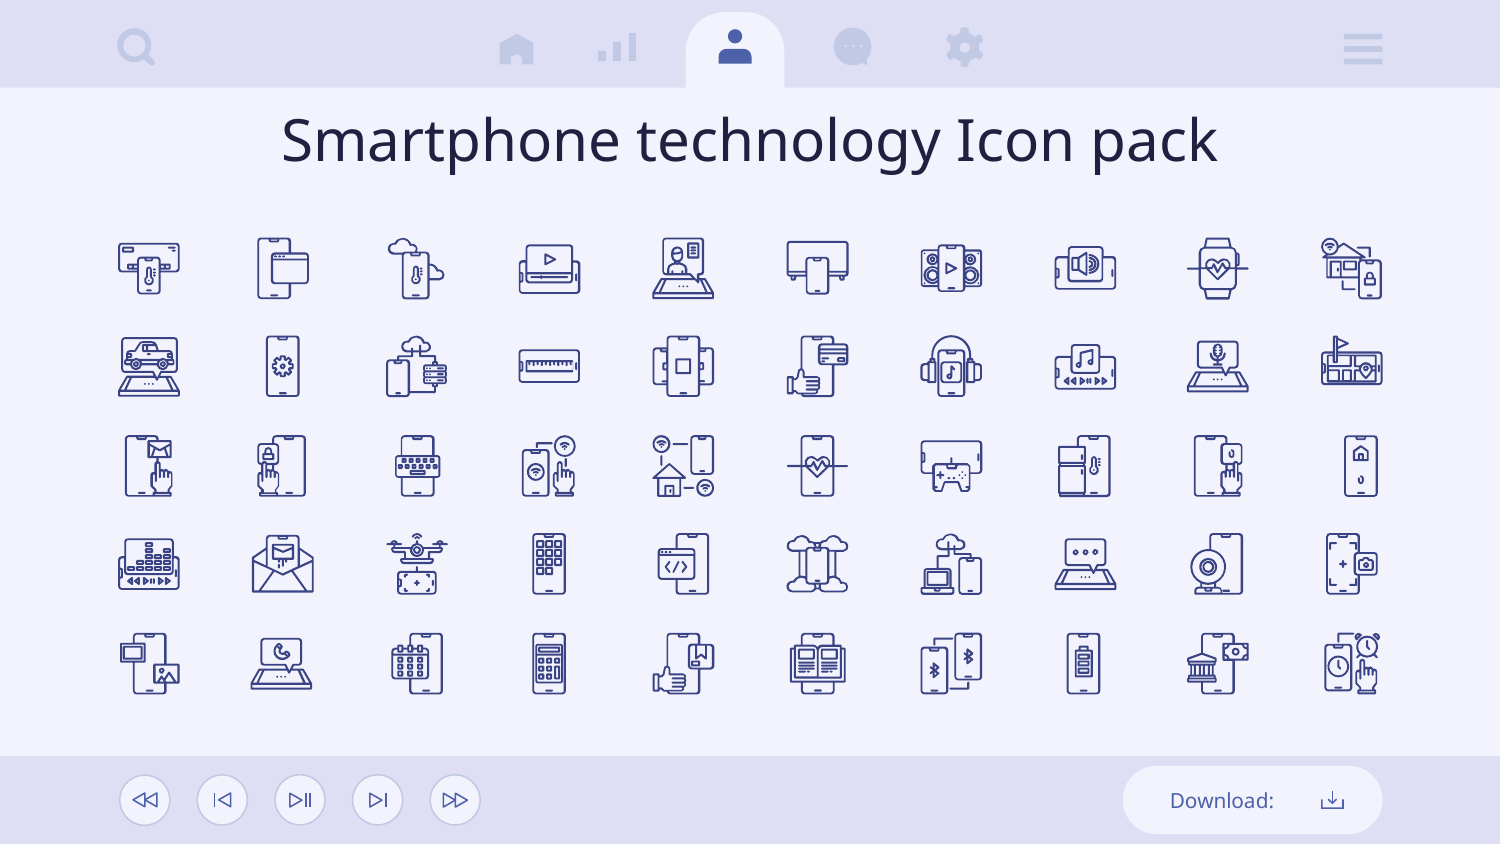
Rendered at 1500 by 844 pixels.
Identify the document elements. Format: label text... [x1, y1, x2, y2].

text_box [250, 637, 313, 690]
title Smartphone technology Icon pack [118, 87, 1382, 182]
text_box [652, 632, 715, 695]
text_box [124, 434, 173, 497]
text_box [391, 632, 444, 695]
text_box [117, 538, 181, 591]
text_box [1054, 245, 1117, 290]
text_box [920, 440, 983, 493]
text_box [651, 434, 715, 497]
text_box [518, 348, 581, 384]
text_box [1190, 532, 1244, 595]
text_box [386, 532, 449, 595]
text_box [1066, 632, 1101, 695]
text_box [1186, 237, 1249, 300]
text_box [532, 632, 567, 695]
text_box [786, 240, 849, 295]
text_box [394, 434, 441, 497]
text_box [1057, 434, 1111, 498]
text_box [1320, 335, 1383, 386]
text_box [532, 532, 567, 595]
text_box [1186, 340, 1249, 393]
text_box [518, 244, 581, 295]
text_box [257, 237, 310, 300]
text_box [789, 632, 846, 695]
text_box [1054, 343, 1117, 390]
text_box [265, 335, 300, 398]
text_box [117, 242, 181, 295]
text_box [920, 533, 983, 596]
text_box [1343, 435, 1379, 498]
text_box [1324, 632, 1381, 695]
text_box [786, 434, 849, 497]
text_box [387, 237, 445, 300]
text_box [920, 632, 983, 695]
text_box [119, 632, 180, 695]
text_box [1325, 532, 1379, 595]
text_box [652, 335, 715, 398]
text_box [786, 335, 849, 398]
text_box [257, 434, 307, 497]
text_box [1054, 538, 1117, 591]
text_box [1186, 632, 1249, 695]
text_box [251, 534, 315, 593]
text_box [117, 336, 181, 397]
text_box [521, 434, 577, 497]
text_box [657, 532, 710, 596]
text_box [1193, 434, 1243, 497]
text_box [920, 334, 983, 398]
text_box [786, 534, 849, 593]
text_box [1320, 237, 1383, 300]
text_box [651, 237, 715, 300]
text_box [385, 335, 448, 398]
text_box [920, 244, 983, 293]
